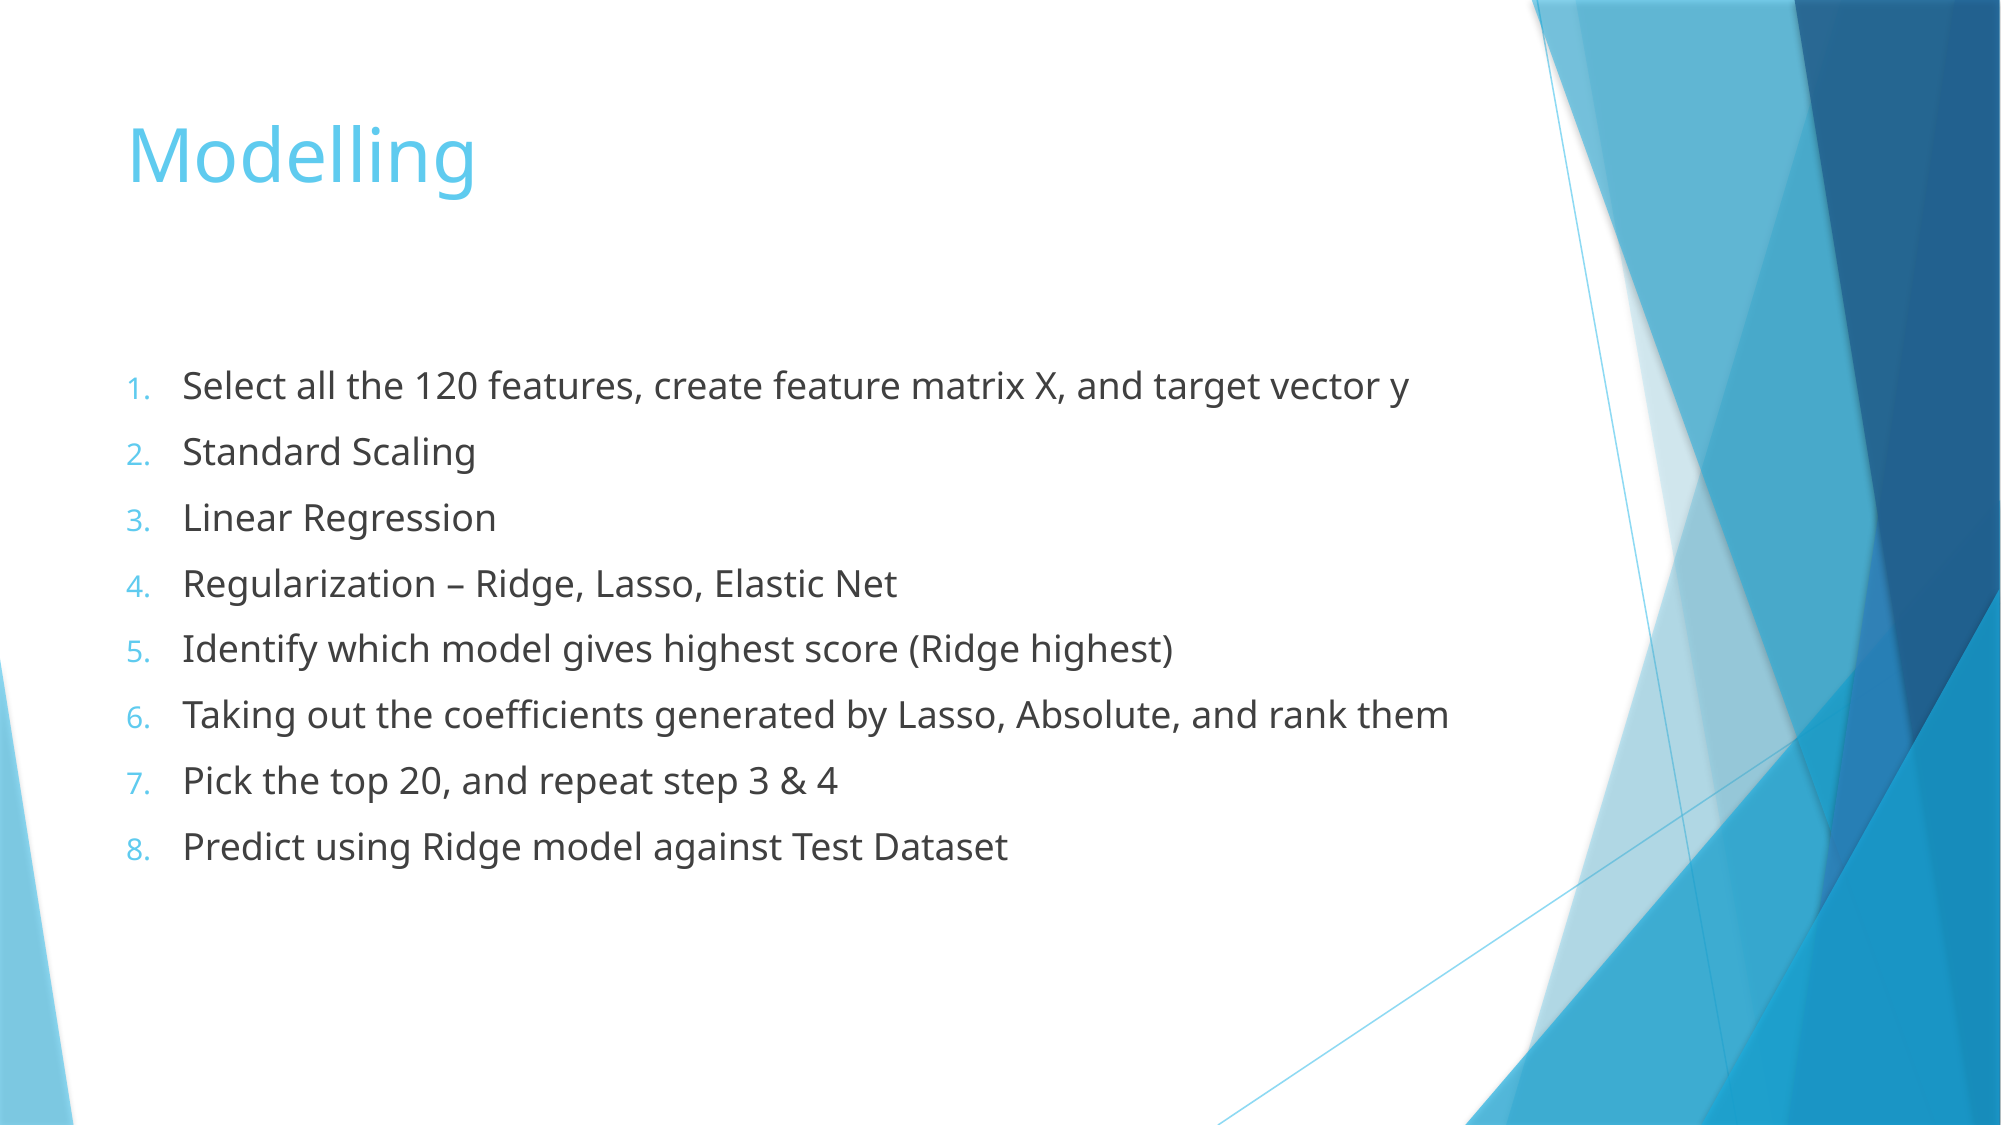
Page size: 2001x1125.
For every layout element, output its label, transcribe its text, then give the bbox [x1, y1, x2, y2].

list Select all the 120 features, create feature matrix X, and target vector y Standard Scaling Linear Regression Regularization – Ridge, Lasso, Elastic Net Identify which model gives highest score (Ridge highest) Taking out the coefficients generated by Lasso, Absolute, and rank them Pick the top 20, and repeat step 3 & 4 Predict using Ridge model against Test Dataset [111, 354, 1522, 992]
title Modelling [111, 99, 1522, 317]
